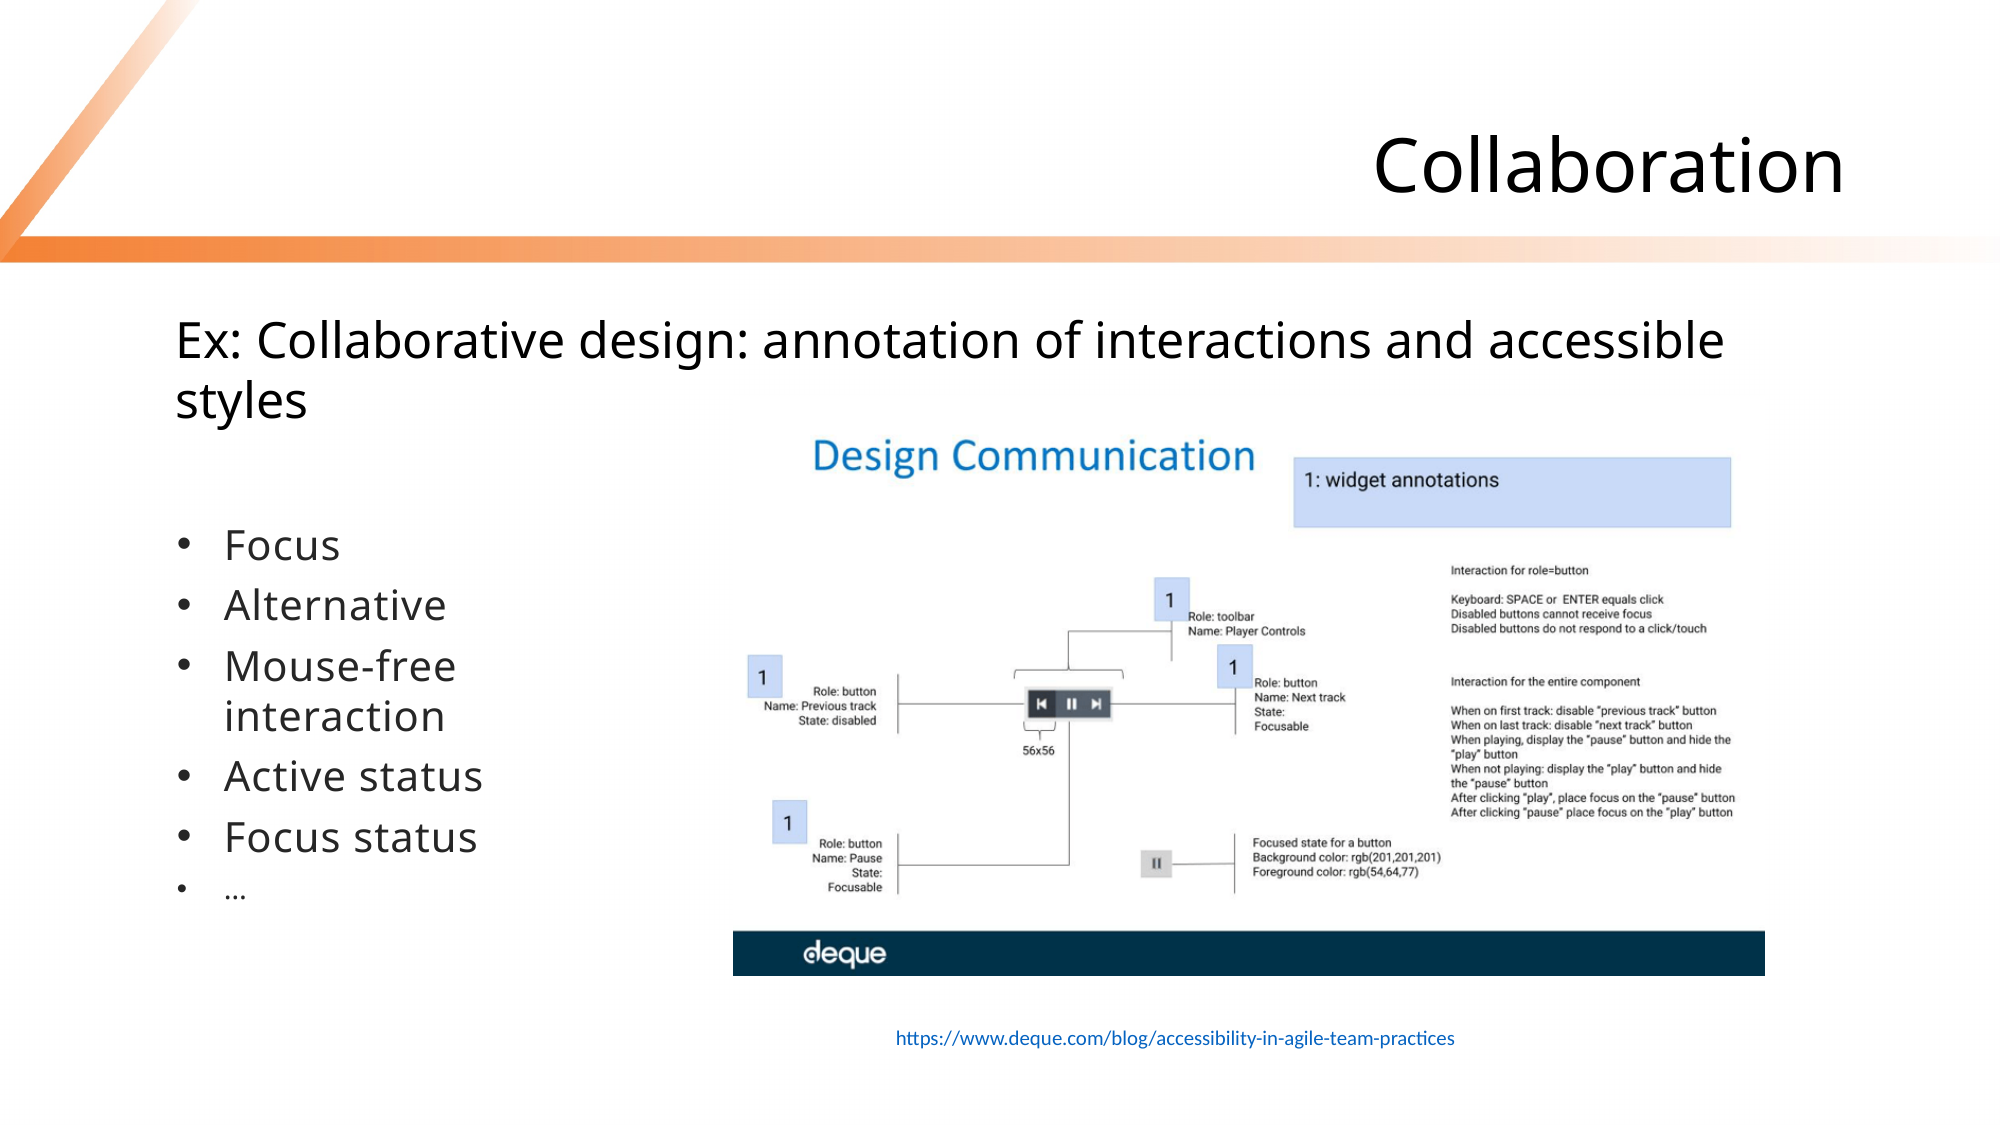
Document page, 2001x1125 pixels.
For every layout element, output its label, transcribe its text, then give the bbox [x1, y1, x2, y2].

text_box Ex: Collaborative design: annotation of interactions and accessible styles [160, 300, 1765, 397]
picture [0, 0, 2000, 1125]
text_box Focus Alternative Mouse-free interaction Active status Focus status … [160, 511, 611, 946]
text_box https://www.deque.com/blog/accessibility-in-agile-team-practices [881, 1017, 1617, 1058]
title Collaboration [137, 59, 1863, 278]
